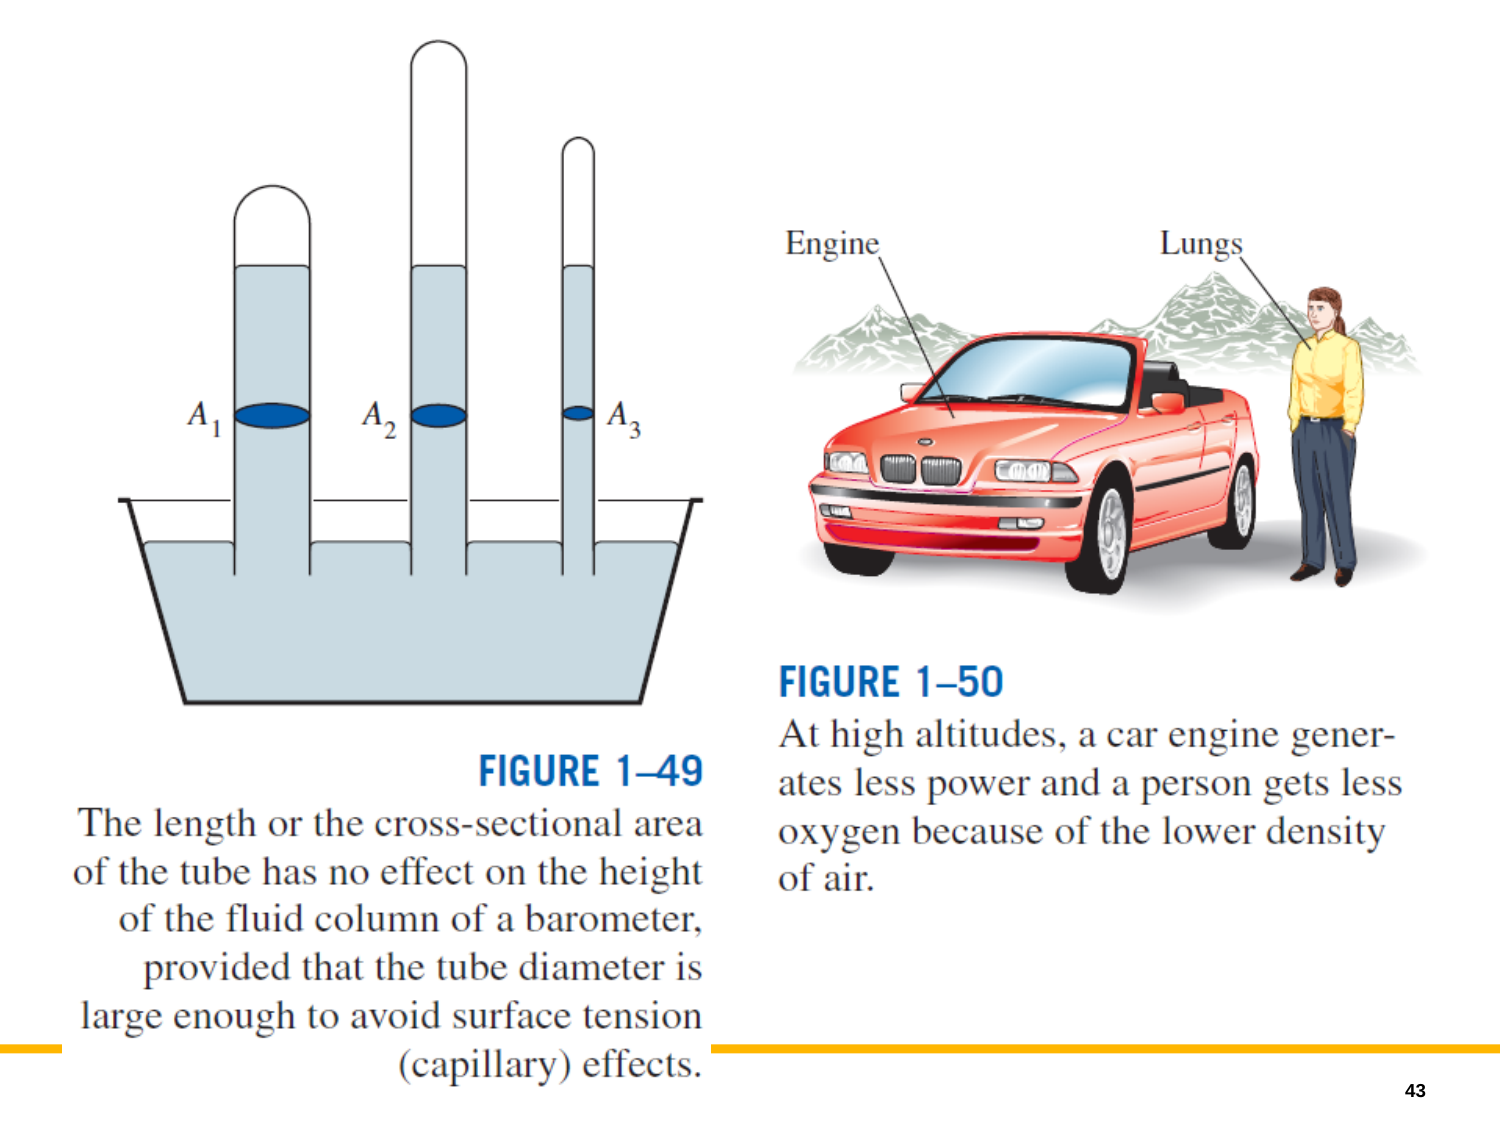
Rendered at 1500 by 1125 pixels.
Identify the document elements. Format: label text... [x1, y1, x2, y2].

picture [774, 212, 1433, 913]
picture [62, 29, 711, 1096]
slide_number 43 [1283, 1071, 1442, 1109]
